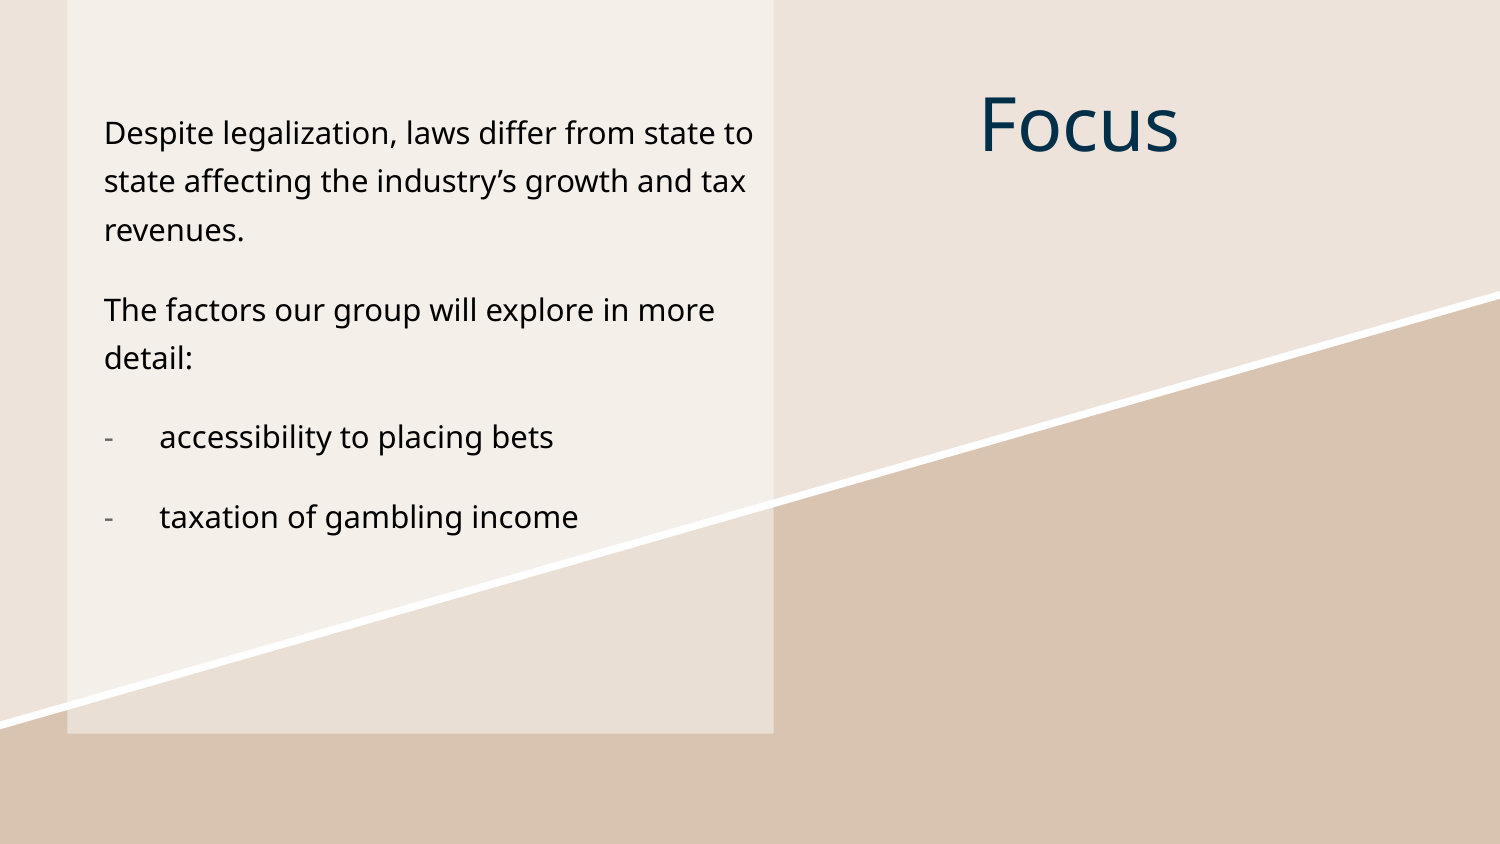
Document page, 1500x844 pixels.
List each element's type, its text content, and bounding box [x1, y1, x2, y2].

subtitle Despite legalization, laws differ from state to state affecting the industry’s growth and tax revenues. The factors our group will explore in more detail: accessibility to placing bets taxation of gambling income [88, 89, 774, 558]
title Focus [963, 56, 1433, 306]
text_box [65, 0, 776, 736]
